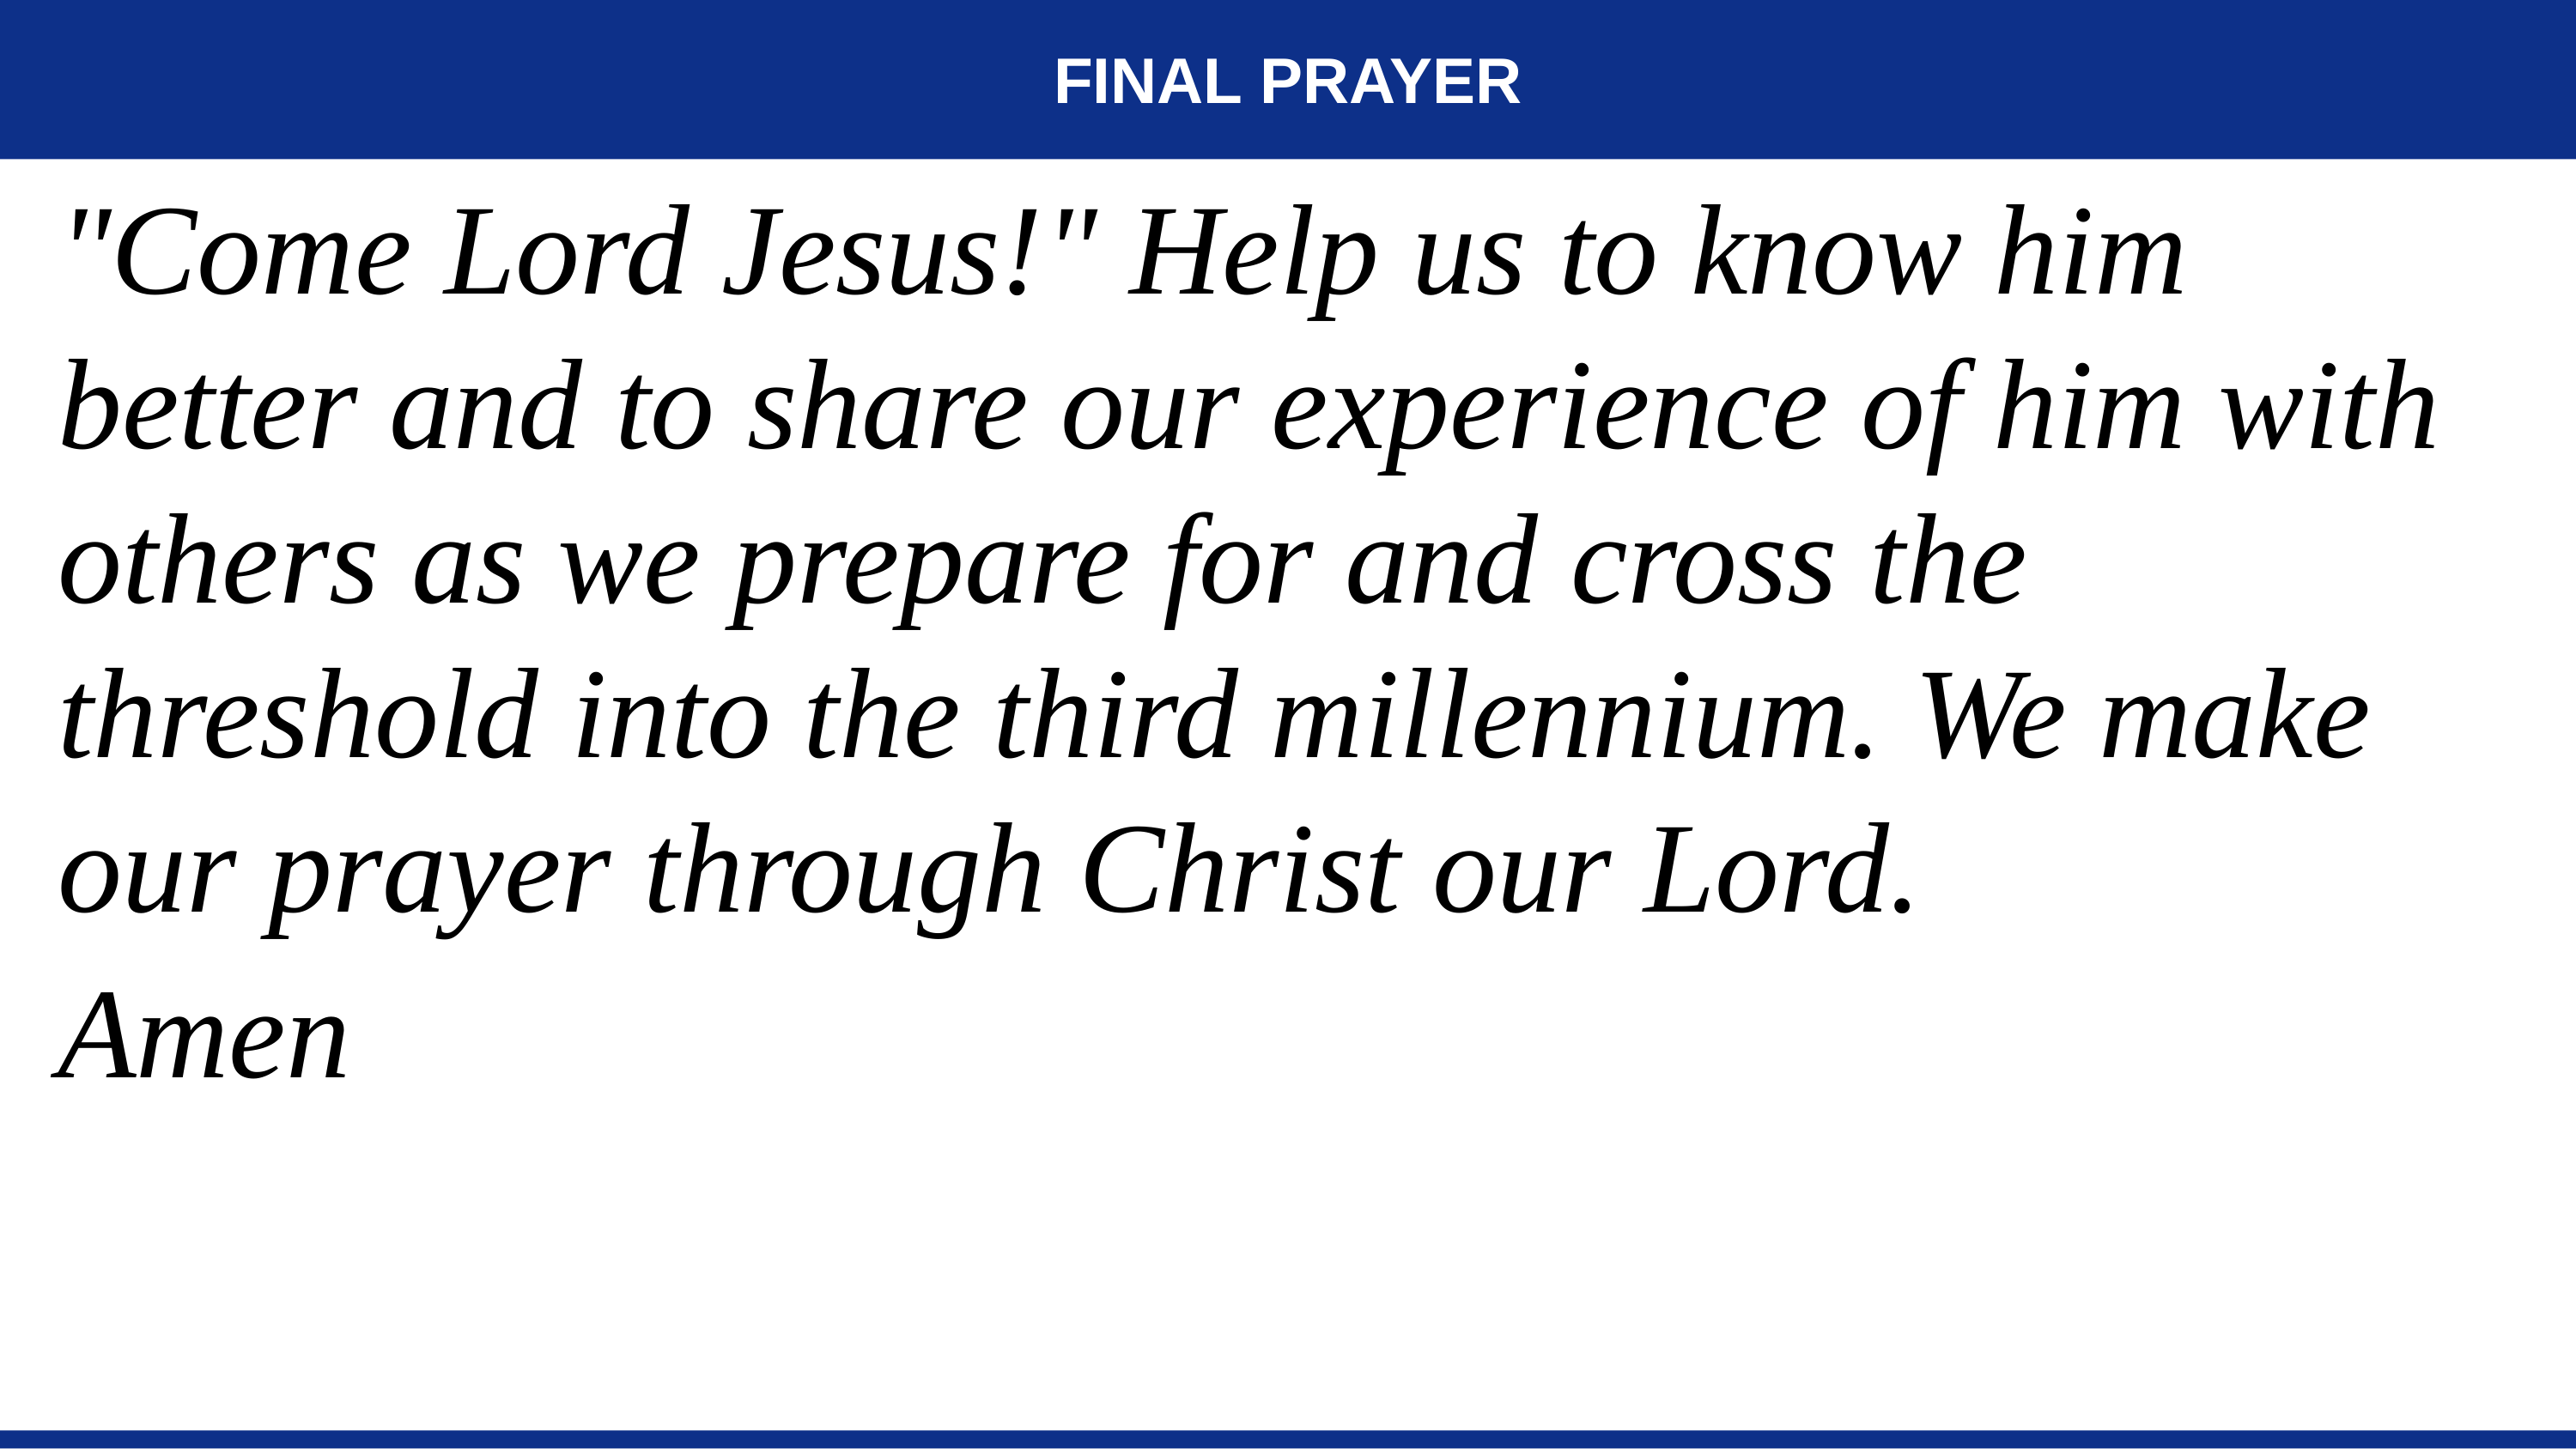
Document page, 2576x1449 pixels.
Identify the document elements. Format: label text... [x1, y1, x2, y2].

title Final Prayer [0, 0, 2576, 160]
subtitle "Come Lord Jesus!" Help us to know him better and to share our experience of him with others as we prepare for and cross the threshold into the third millennium. We make our prayer through Christ our Lord. Amen [45, 159, 2530, 1413]
text_box [0, 1430, 2576, 1449]
